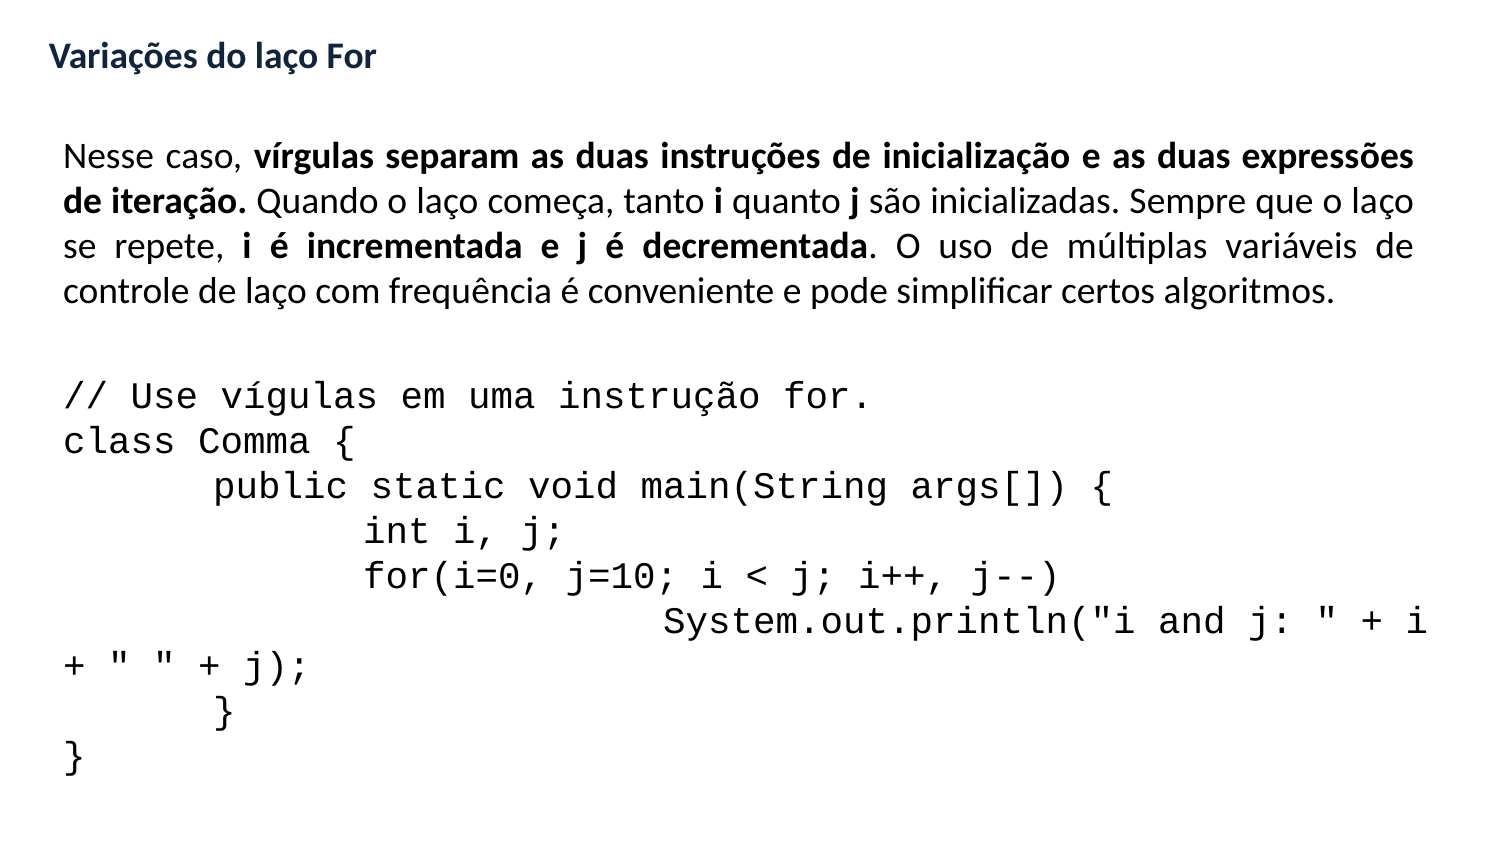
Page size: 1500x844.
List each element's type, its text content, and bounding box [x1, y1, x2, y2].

text_box Nesse caso, vírgulas separam as duas instruções de inicialização e as duas expressões de iteração. Quando o laço começa, tanto i quanto j são inicializadas. Sempre que o laço se repete, i é incrementada e j é decrementada. O uso de múltiplas variáveis de controle de laço com frequência é conveniente e pode simplificar certos algoritmos. [48, 123, 1429, 319]
text_box Variações do laço For [34, 23, 1087, 84]
text_box // Use vígulas em uma instrução for. class Comma { public static void main(String args[]) { int i, j; for(i=0, j=10; i < j; i++, j--) System.out.println("i and j: " + i + " " + j); } } [48, 364, 1448, 829]
